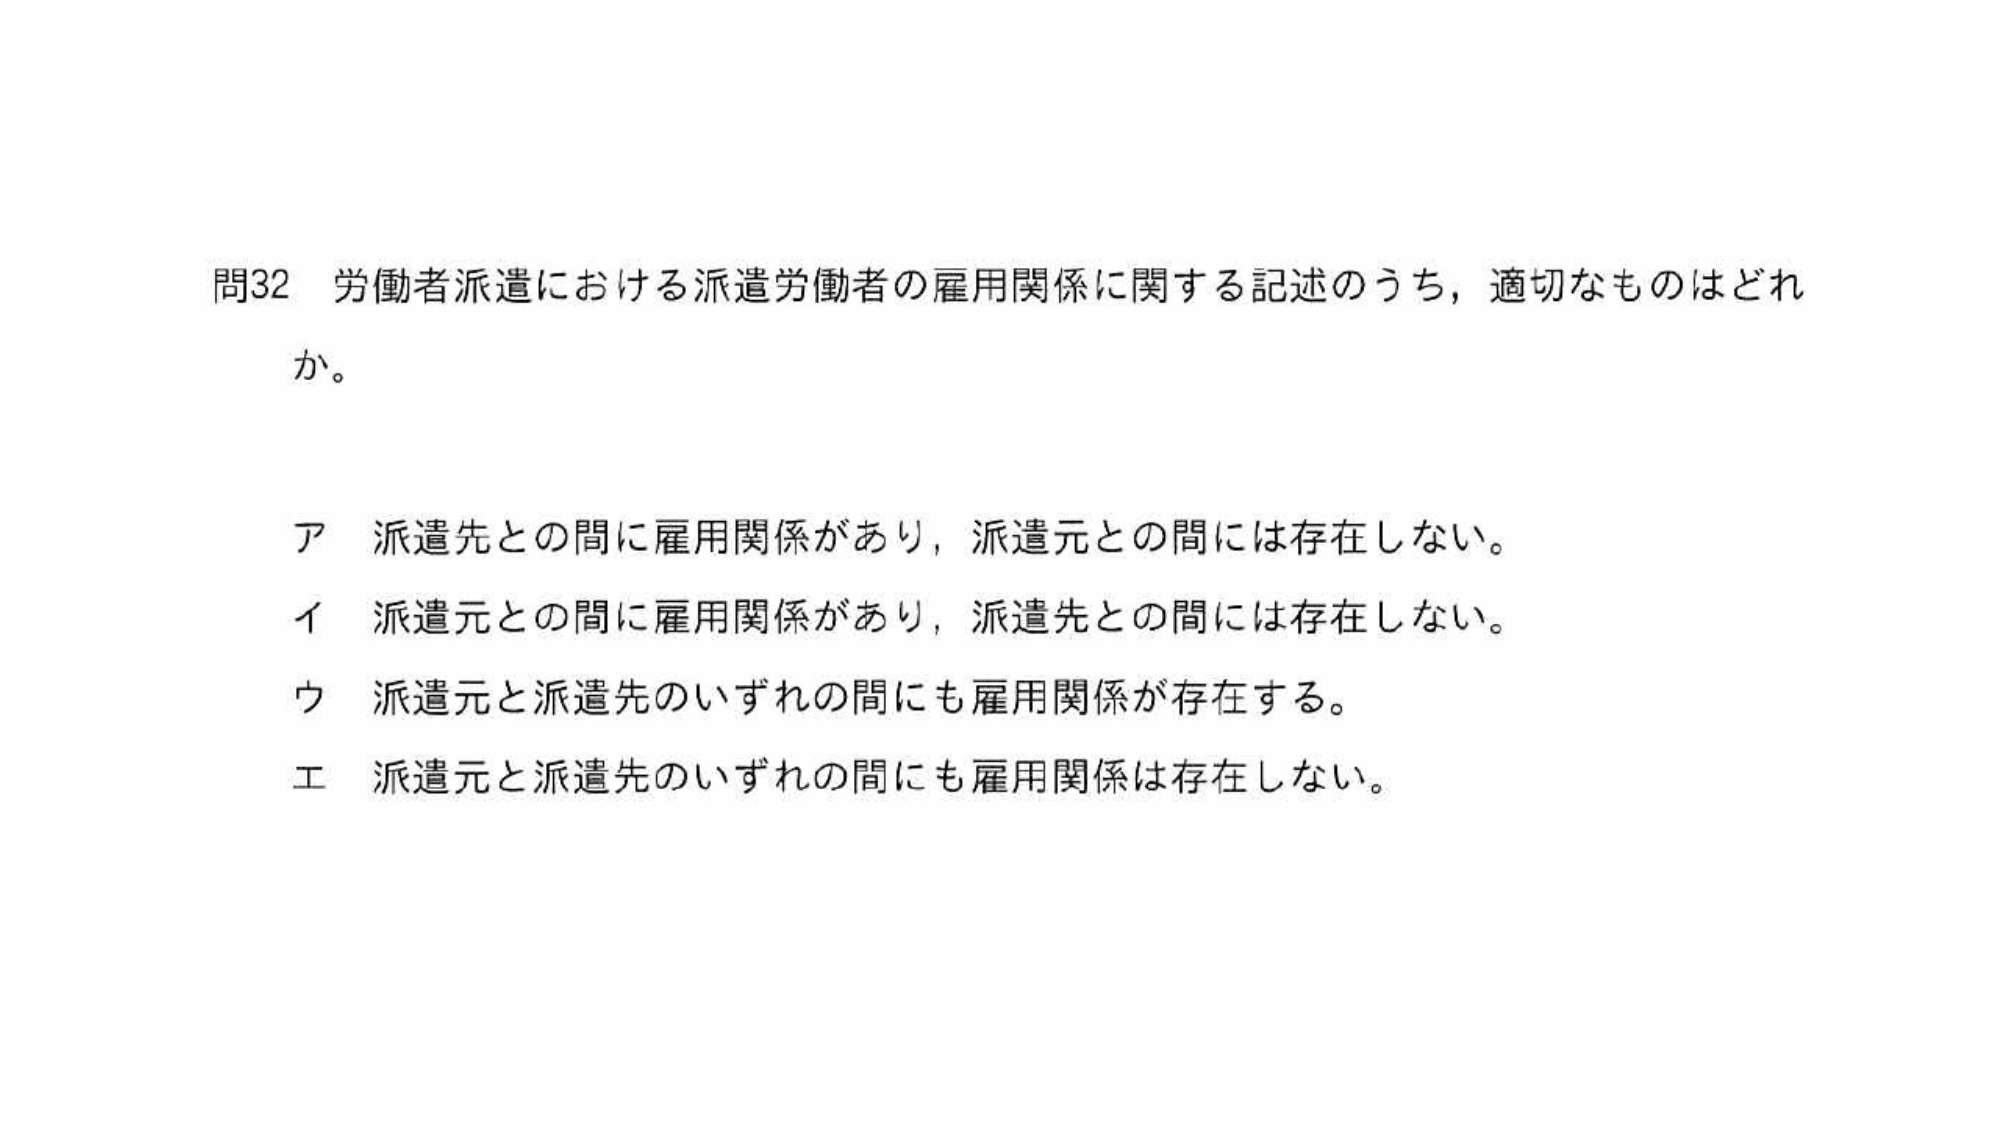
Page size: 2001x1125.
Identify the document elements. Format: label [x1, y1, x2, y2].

picture [191, 253, 1808, 811]
